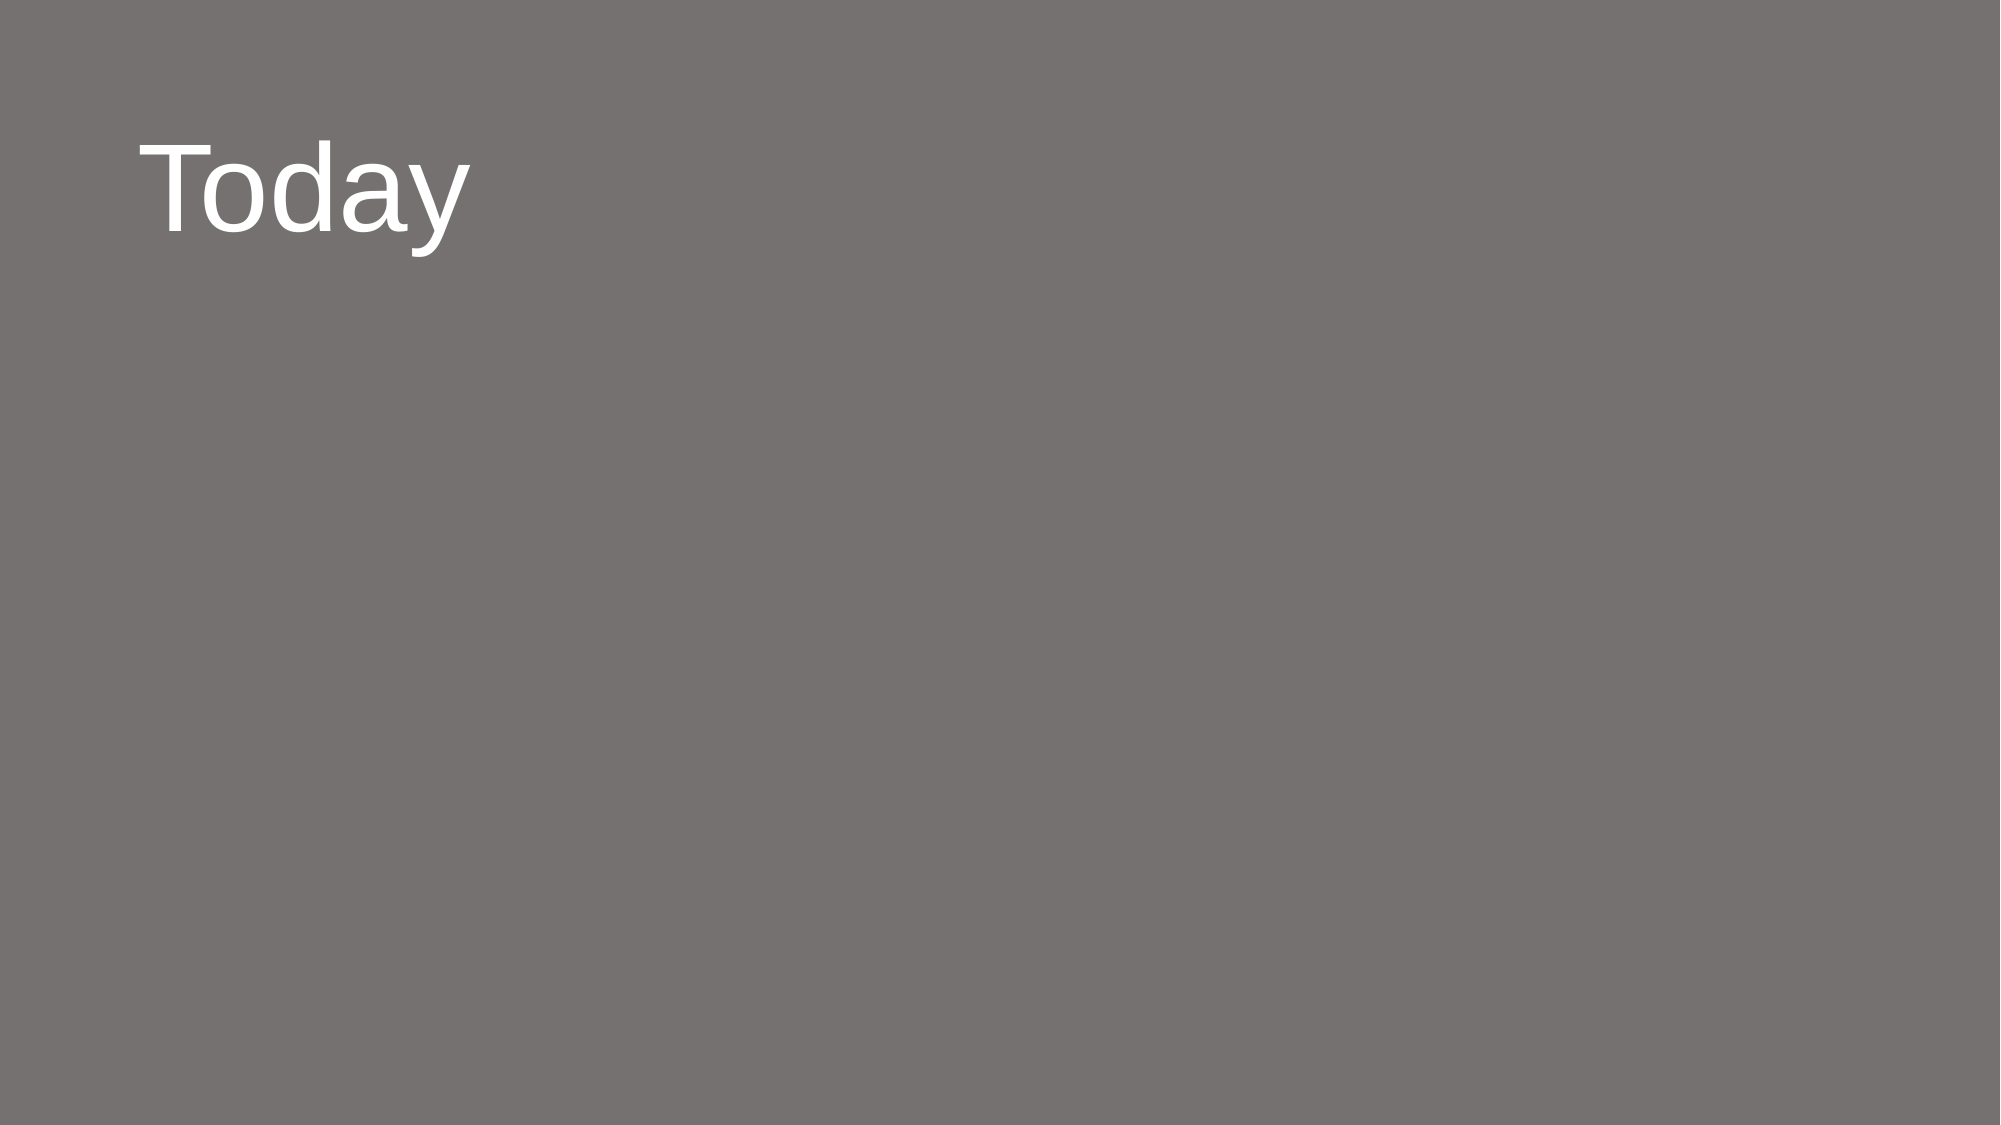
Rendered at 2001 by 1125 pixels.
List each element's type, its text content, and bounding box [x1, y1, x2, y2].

text_box Today [123, 83, 506, 266]
